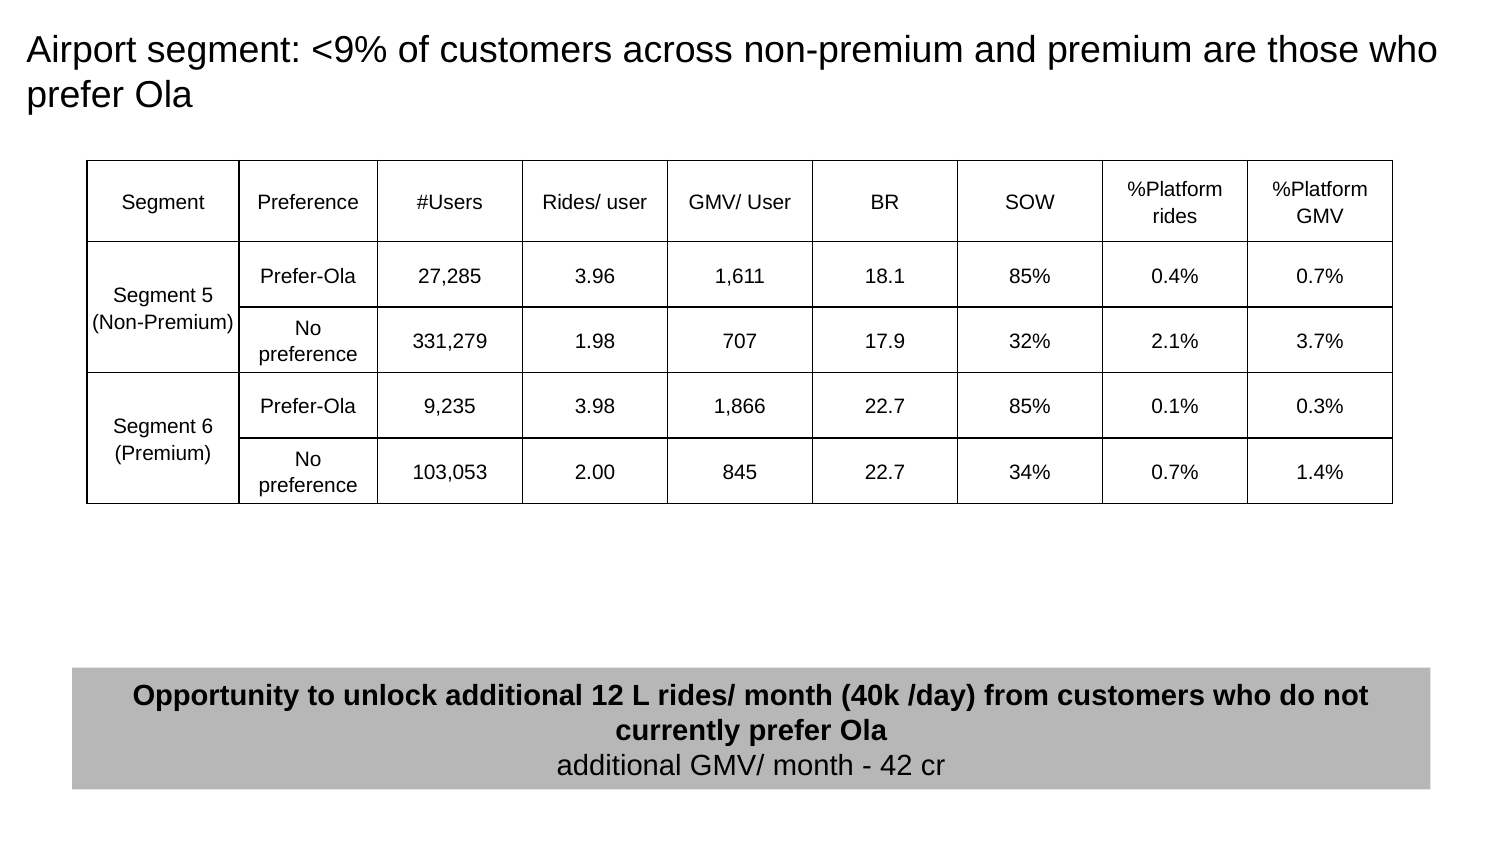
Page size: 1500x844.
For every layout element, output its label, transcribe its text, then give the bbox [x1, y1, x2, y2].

table_cell 2.00 [523, 439, 667, 503]
table_header %Platform GMV [1248, 161, 1392, 241]
table_cell 17.9 [813, 308, 957, 372]
table_cell 85% [958, 242, 1102, 306]
table_cell Prefer-Ola [240, 373, 377, 437]
table_header Segment [88, 161, 238, 241]
table_cell 22.7 [813, 439, 957, 503]
table_header SOW [958, 161, 1102, 241]
table_cell No preference [240, 439, 377, 503]
table_header BR [813, 161, 957, 241]
table_cell 34% [958, 439, 1102, 503]
table_cell 2.1% [1103, 308, 1247, 372]
table_header Rides/ user [523, 161, 667, 241]
table_cell 0.7% [1248, 242, 1392, 306]
table_cell 1.98 [523, 308, 667, 372]
table_cell 32% [958, 308, 1102, 372]
table_cell 1,611 [668, 242, 812, 306]
table_cell 1.4% [1248, 439, 1392, 503]
title Airport segment: <9% of customers across non-premium and premium are those who prefer Ola [11, 10, 1481, 124]
text_box Opportunity to unlock additional 12 L rides/ month (40k /day) from customers who do not currently prefer Ola additional GMV/ month - 42 cr [72, 667, 1431, 790]
table_cell Prefer-Ola [240, 242, 377, 306]
table_header GMV/ User [668, 161, 812, 241]
table_cell 3.98 [523, 373, 667, 437]
table_cell 0.3% [1248, 373, 1392, 437]
table_cell 0.4% [1103, 242, 1247, 306]
table_cell Segment 6 (Premium) [88, 373, 238, 503]
table_cell 103,053 [378, 439, 522, 503]
table_cell Segment 5 (Non-Premium) [88, 242, 238, 372]
table_cell 1,866 [668, 373, 812, 437]
table_cell 0.1% [1103, 373, 1247, 437]
table_cell 845 [668, 439, 812, 503]
table_header %Platform rides [1103, 161, 1247, 241]
table_cell 3.7% [1248, 308, 1392, 372]
table_cell 85% [958, 373, 1102, 437]
table_header Preference [240, 161, 377, 241]
table_cell 27,285 [378, 242, 522, 306]
table_header #Users [378, 161, 522, 241]
table_cell No preference [240, 308, 377, 372]
table_cell 9,235 [378, 373, 522, 437]
table_cell 3.96 [523, 242, 667, 306]
table_cell 707 [668, 308, 812, 372]
table_cell 18.1 [813, 242, 957, 306]
table_cell 331,279 [378, 308, 522, 372]
table_cell 22.7 [813, 373, 957, 437]
table_cell 0.7% [1103, 439, 1247, 503]
